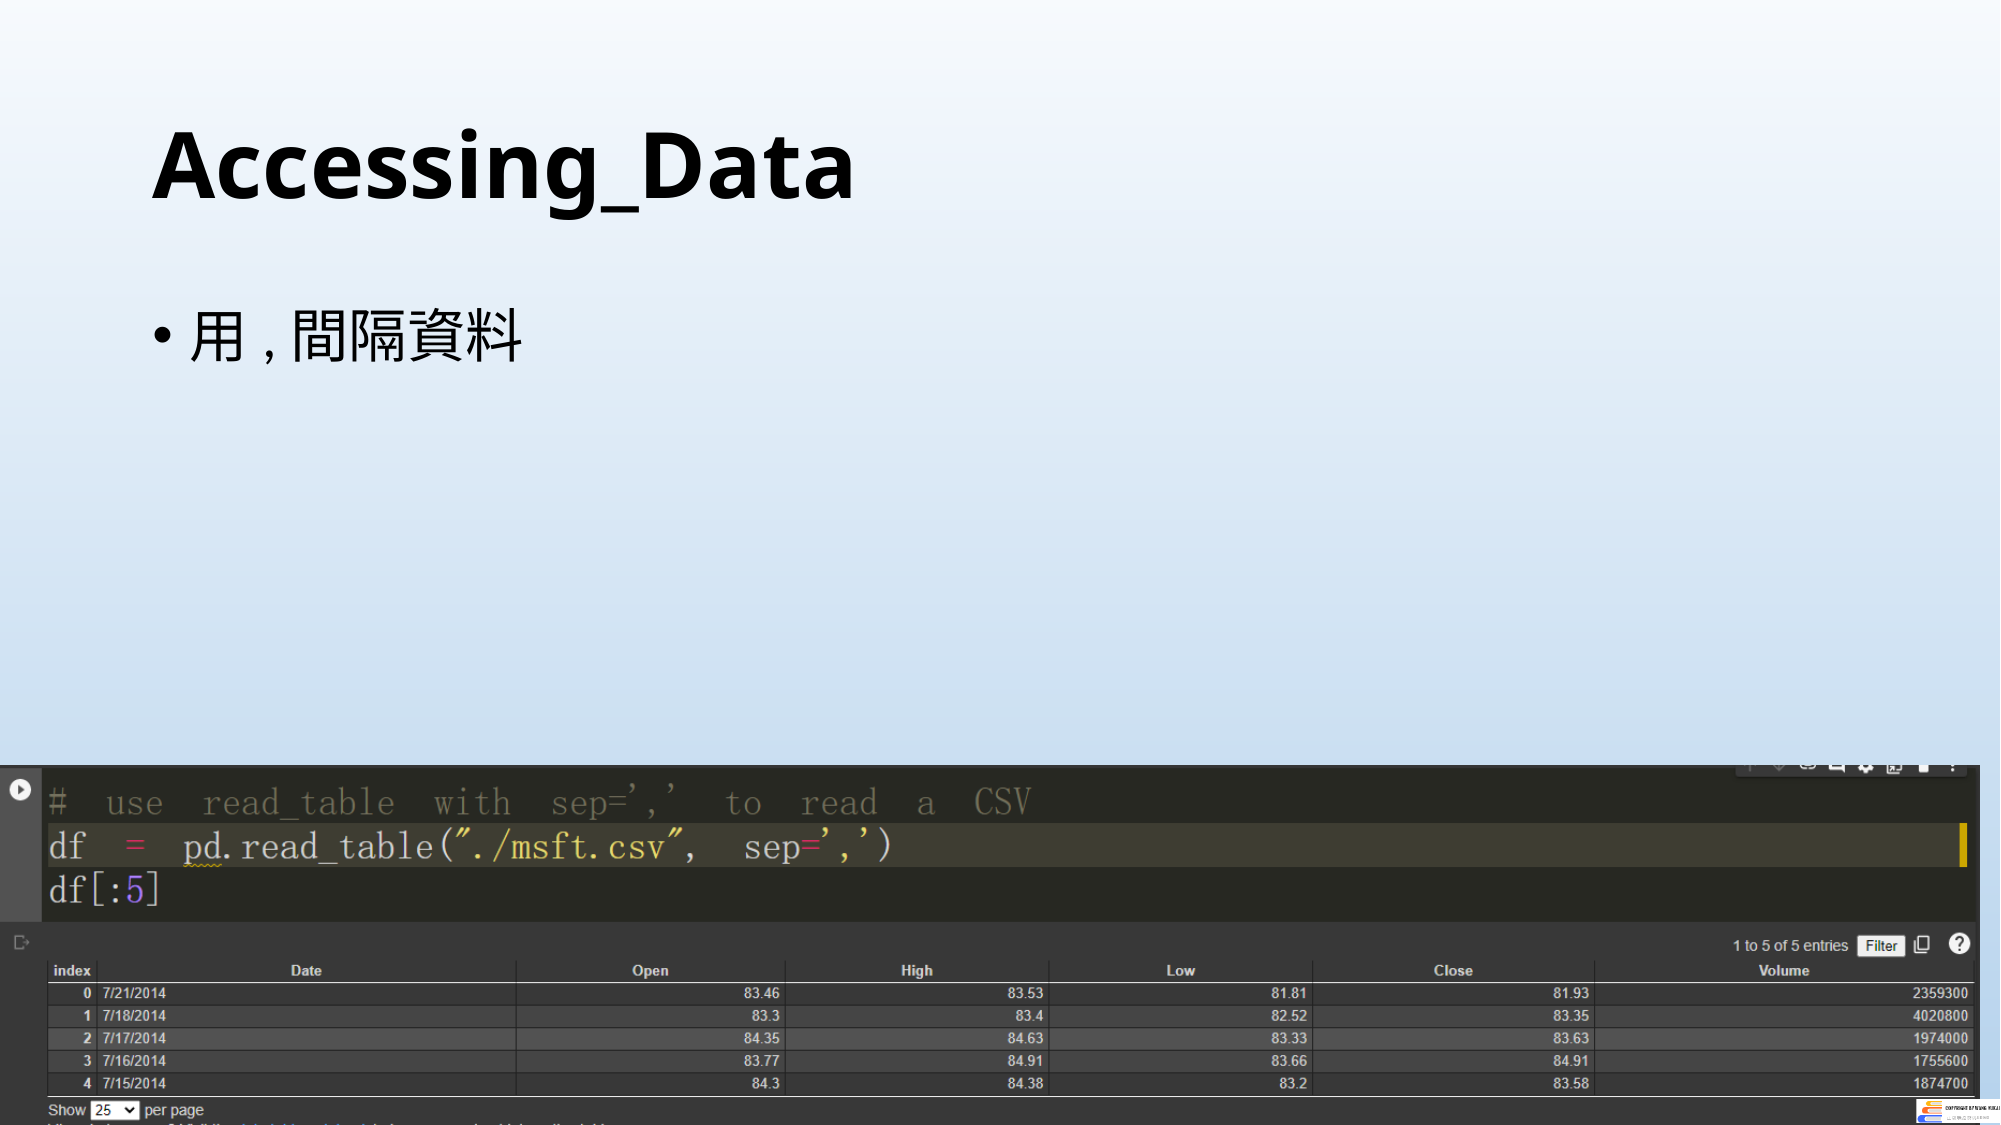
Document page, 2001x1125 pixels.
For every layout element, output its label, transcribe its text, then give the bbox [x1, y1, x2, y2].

picture [0, 765, 2000, 1125]
title Accessing_Data [137, 59, 1863, 278]
list 用,間隔資料 [137, 299, 1863, 765]
